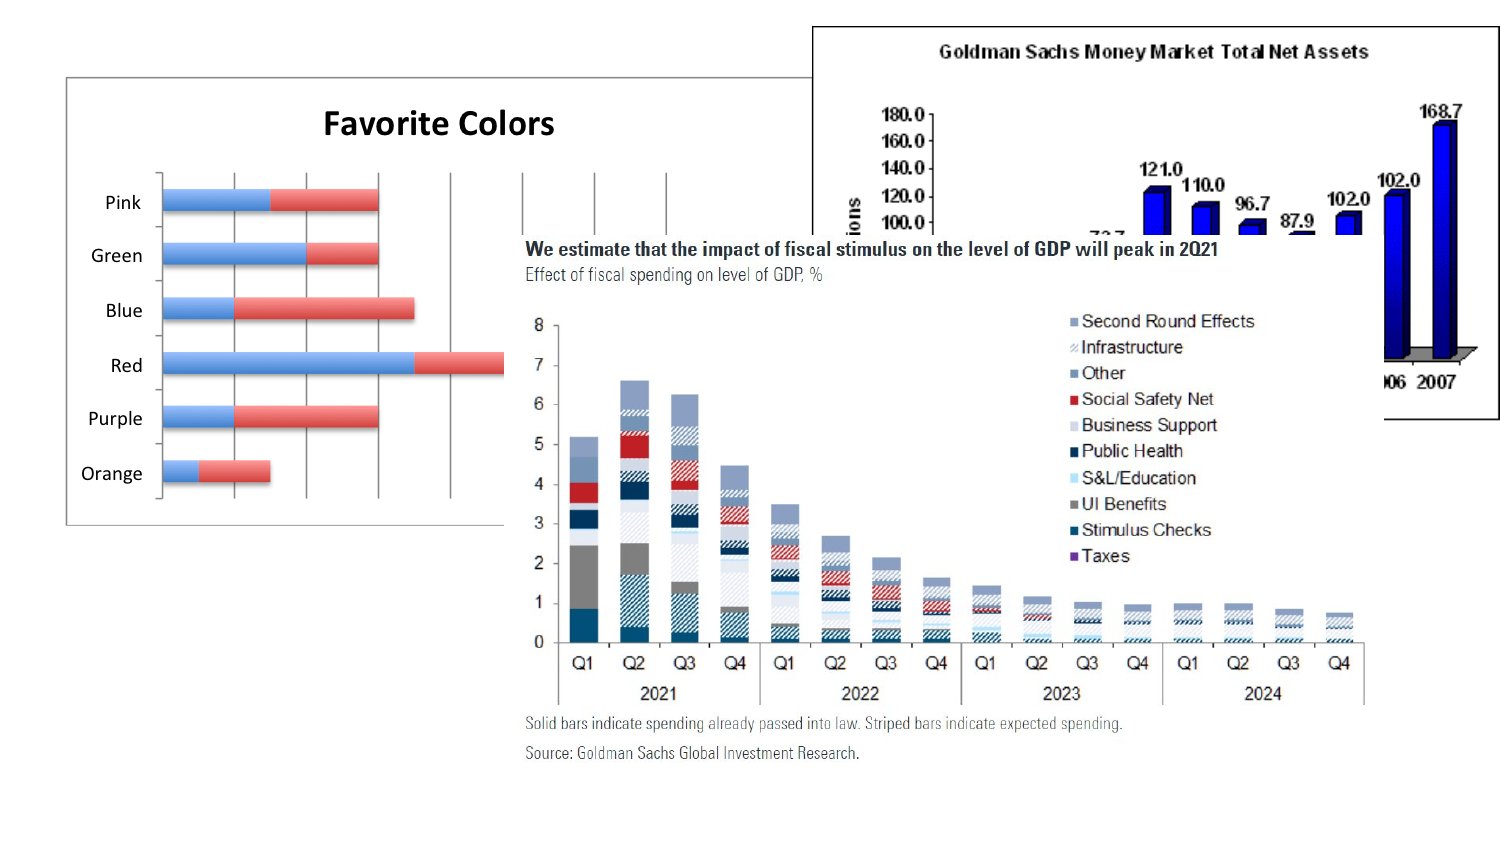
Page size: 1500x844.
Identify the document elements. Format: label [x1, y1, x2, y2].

picture [65, 26, 1500, 763]
